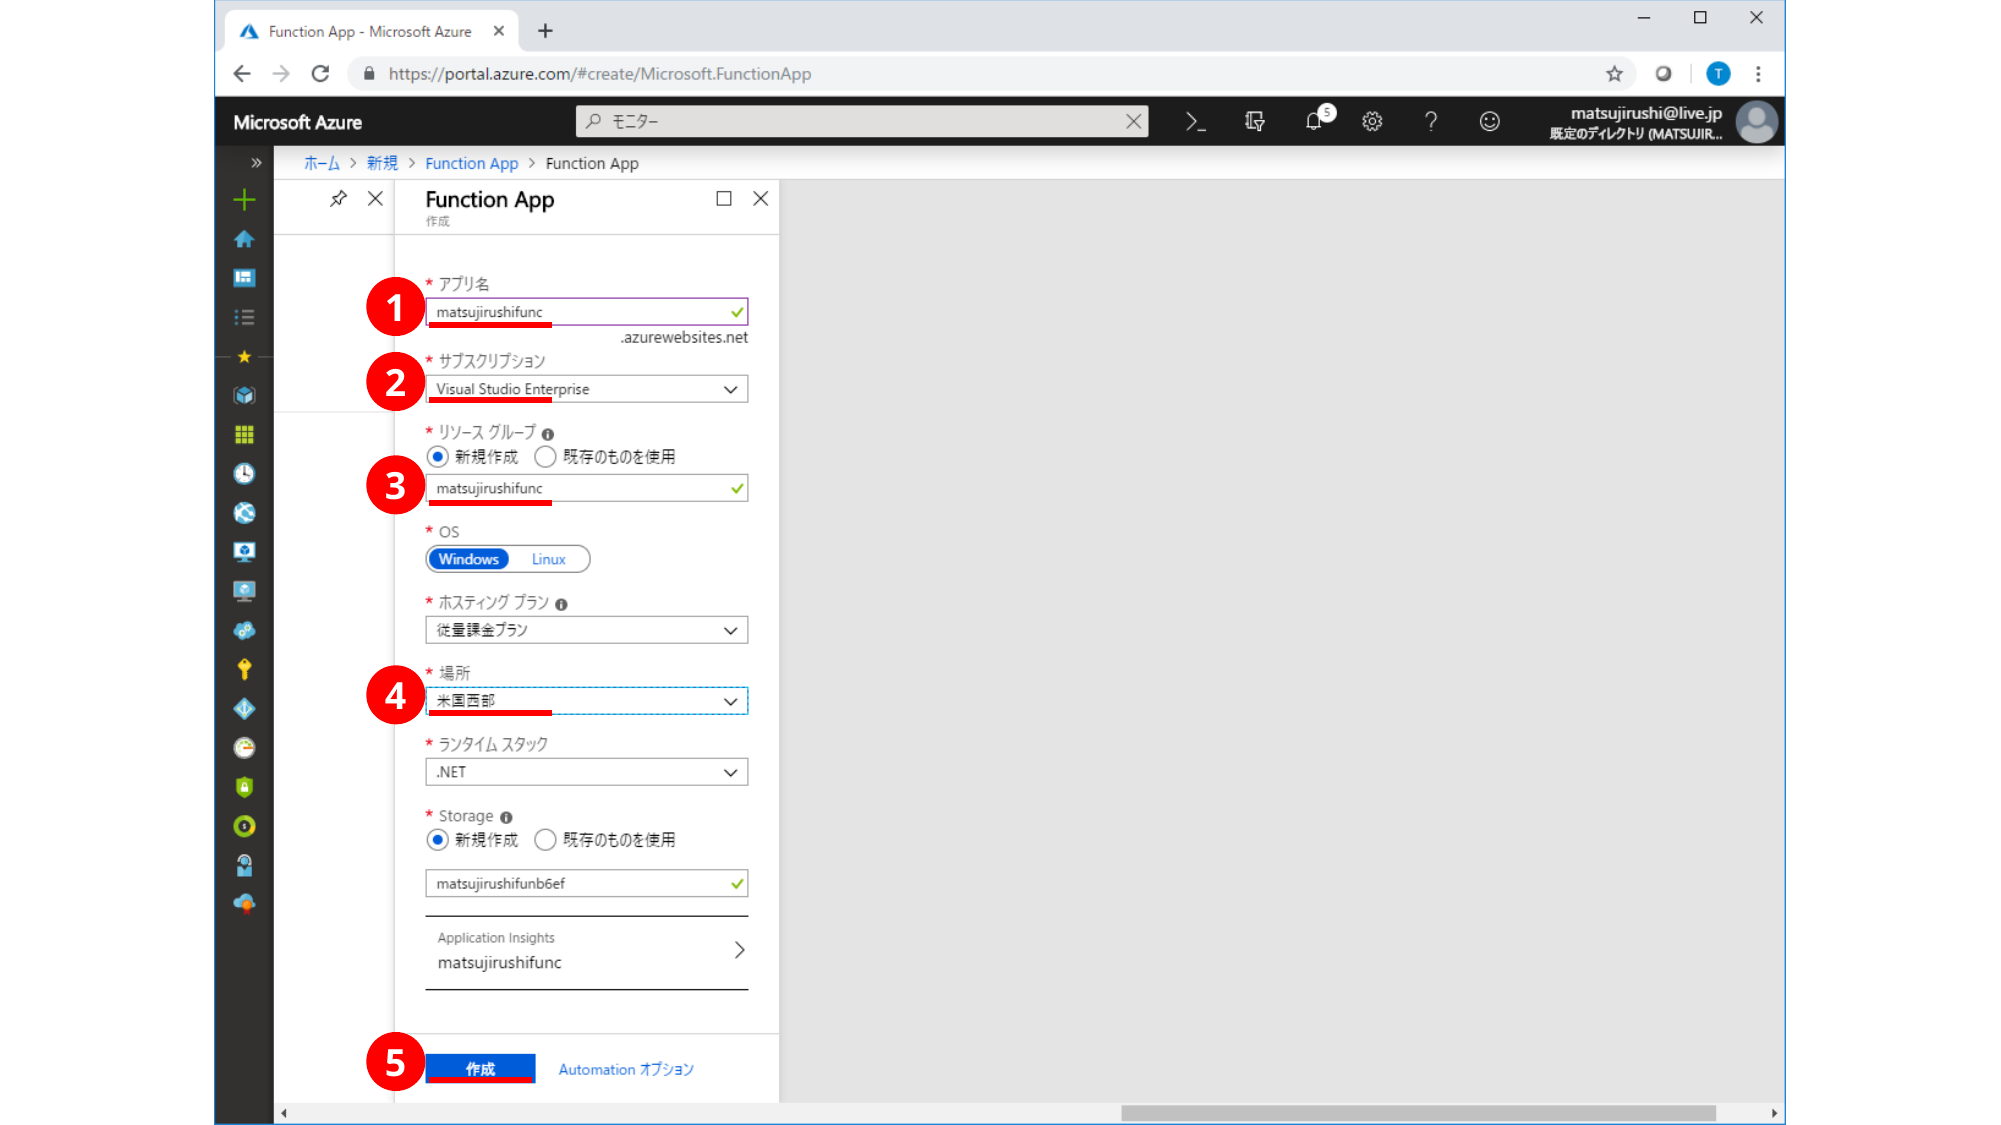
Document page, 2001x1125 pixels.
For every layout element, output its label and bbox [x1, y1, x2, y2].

picture [214, 0, 1786, 1125]
